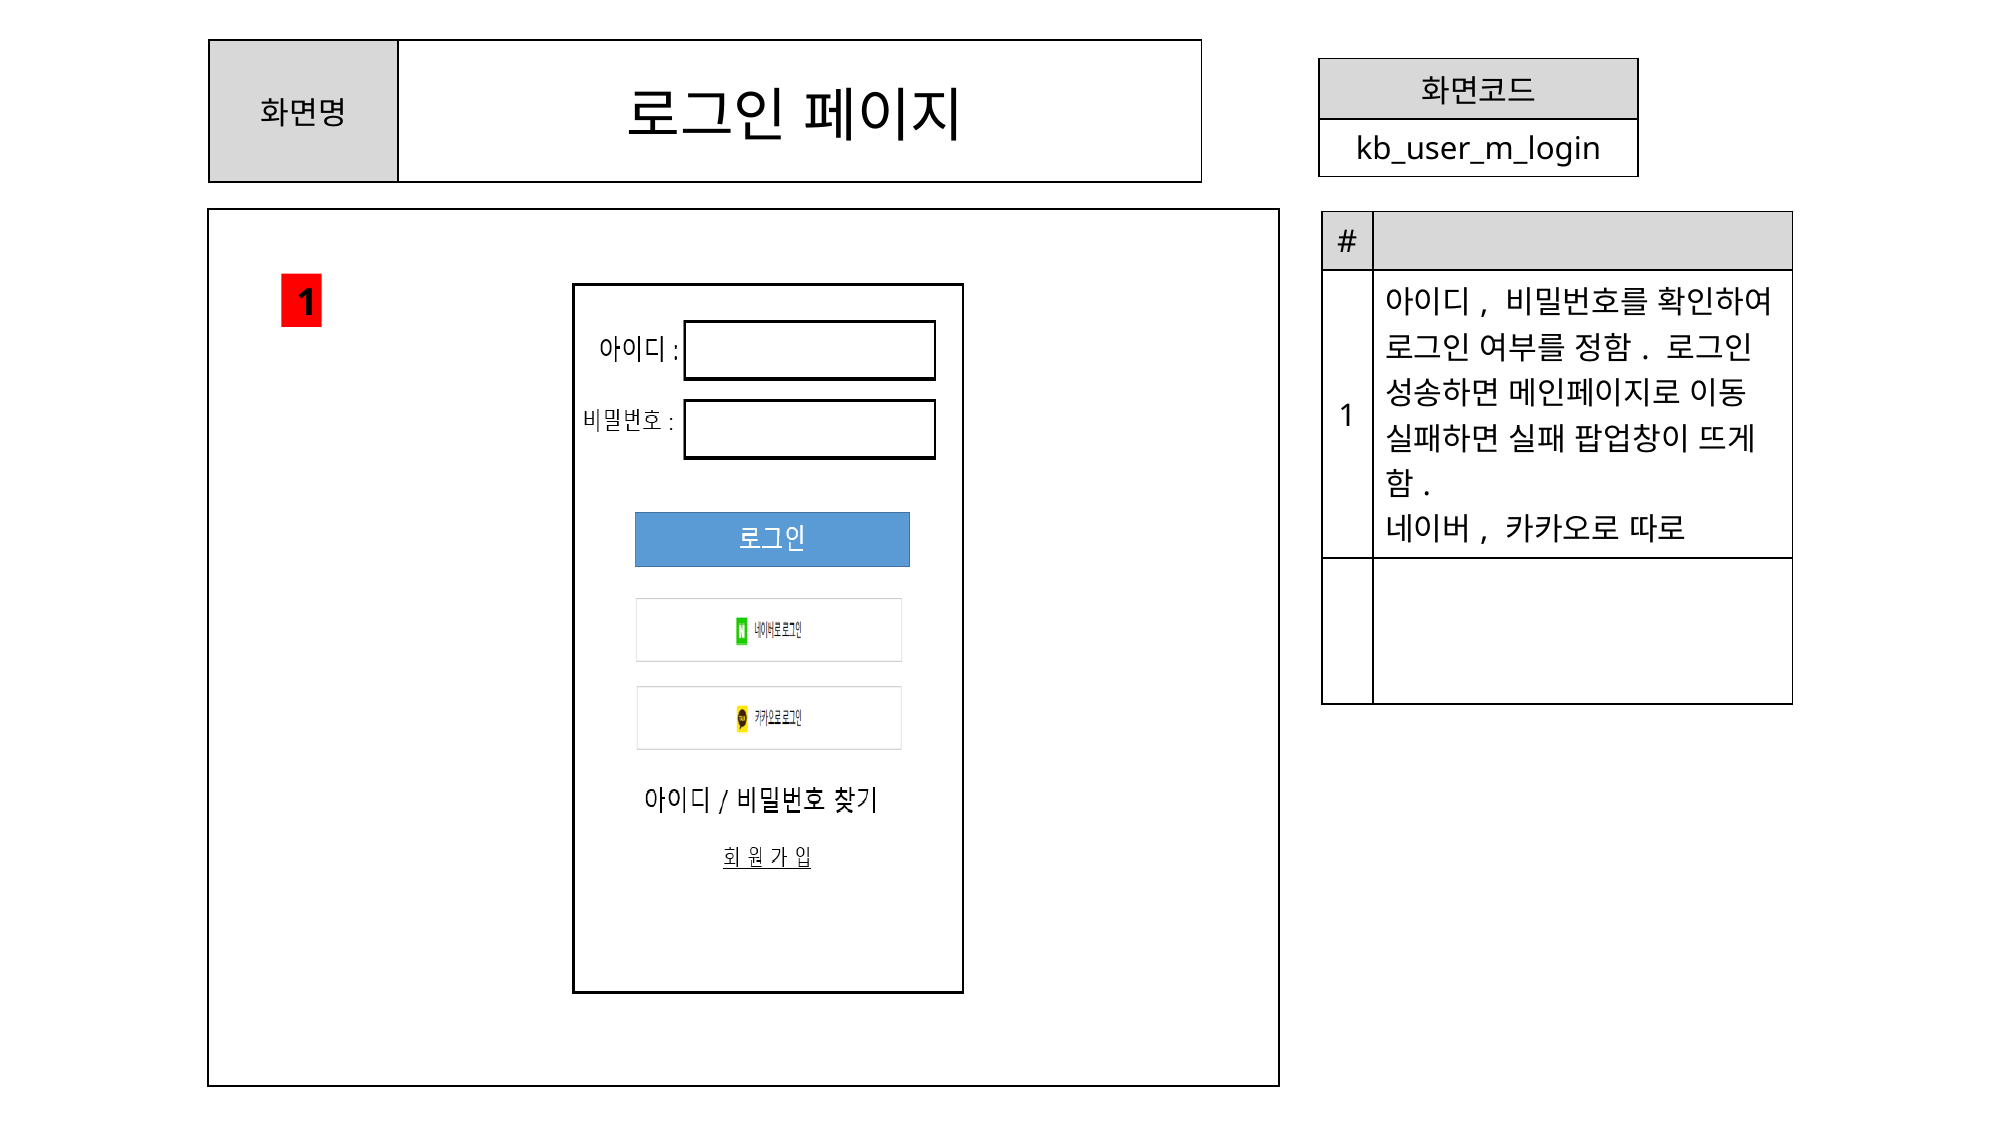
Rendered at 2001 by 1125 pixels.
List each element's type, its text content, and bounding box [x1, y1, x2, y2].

table_cell [1323, 559, 1372, 703]
table_header [1374, 212, 1792, 269]
table_cell kb_user_m_login [1320, 120, 1637, 176]
text_box 1 [281, 273, 322, 327]
text_box [208, 208, 1279, 1087]
table_header 화면명 [210, 41, 397, 181]
table_cell [1374, 559, 1792, 703]
table_header 화면코드 [1320, 59, 1637, 118]
table_cell 1 [1323, 271, 1372, 557]
picture [549, 260, 973, 1009]
table_header # [1323, 212, 1372, 269]
table_header 로그인 페이지 [399, 41, 1201, 181]
table_cell 아이디, 비밀번호를 확인하여 로그인 여부를 정함. 로그인 성송하면 메인페이지로 이동 실패하면 실패 팝업창이 뜨게 함. 네이버, 카카오로 따로 [1374, 271, 1792, 557]
